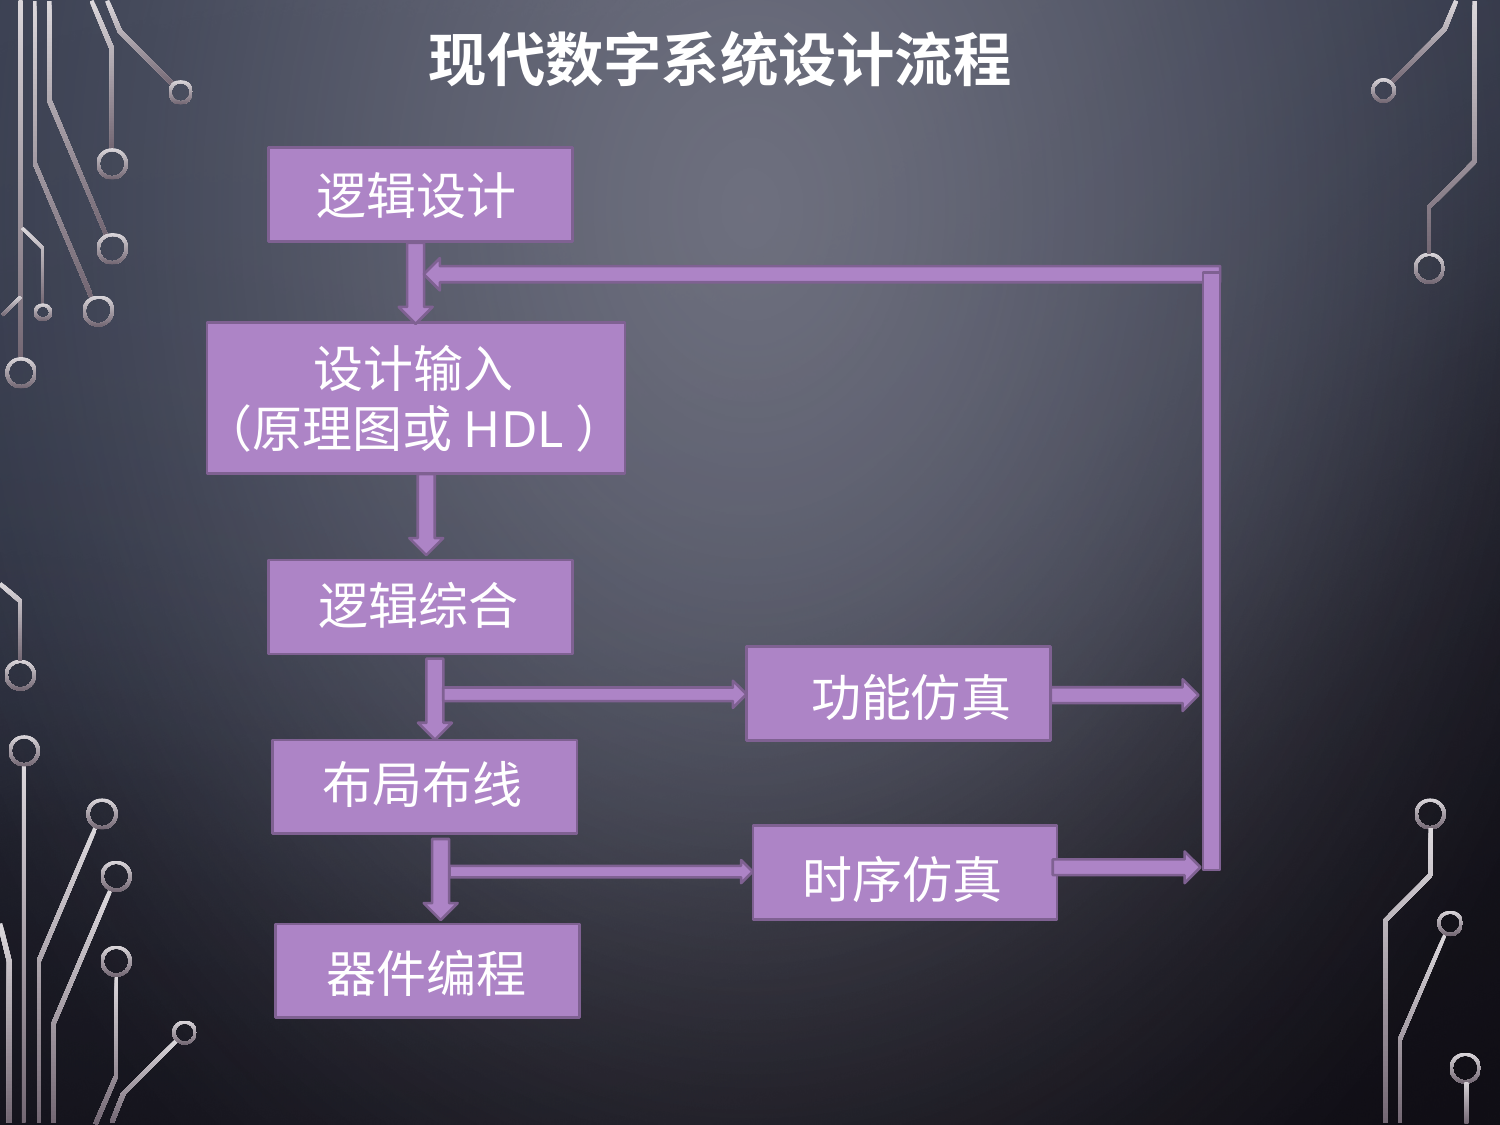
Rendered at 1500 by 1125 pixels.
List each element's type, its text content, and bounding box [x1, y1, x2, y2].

text_box [422, 256, 1222, 292]
text_box 现代数字系统设计流程 [414, 16, 1027, 101]
text_box 逻辑设计 [301, 157, 532, 232]
text_box [271, 739, 578, 835]
text_box 时序仿真 [787, 841, 1018, 917]
text_box 逻辑综合 [303, 566, 534, 642]
text_box [1049, 678, 1200, 713]
text_box [267, 559, 574, 655]
text_box 功能仿真 [796, 659, 1026, 734]
text_box [408, 472, 445, 557]
text_box 器件编程 [312, 934, 542, 1010]
text_box [206, 465, 626, 475]
text_box [274, 923, 581, 1019]
text_box [441, 679, 748, 710]
text_box [416, 657, 454, 741]
text_box [422, 837, 459, 921]
text_box 设计输入 （原理图或HDL） [187, 329, 641, 465]
text_box [397, 241, 434, 325]
text_box [267, 146, 574, 243]
text_box [206, 321, 626, 329]
text_box [1202, 271, 1221, 871]
text_box [752, 824, 1058, 921]
text_box [1051, 850, 1202, 885]
text_box 布局布线 [307, 746, 538, 822]
text_box [745, 645, 1052, 742]
text_box [448, 858, 754, 885]
